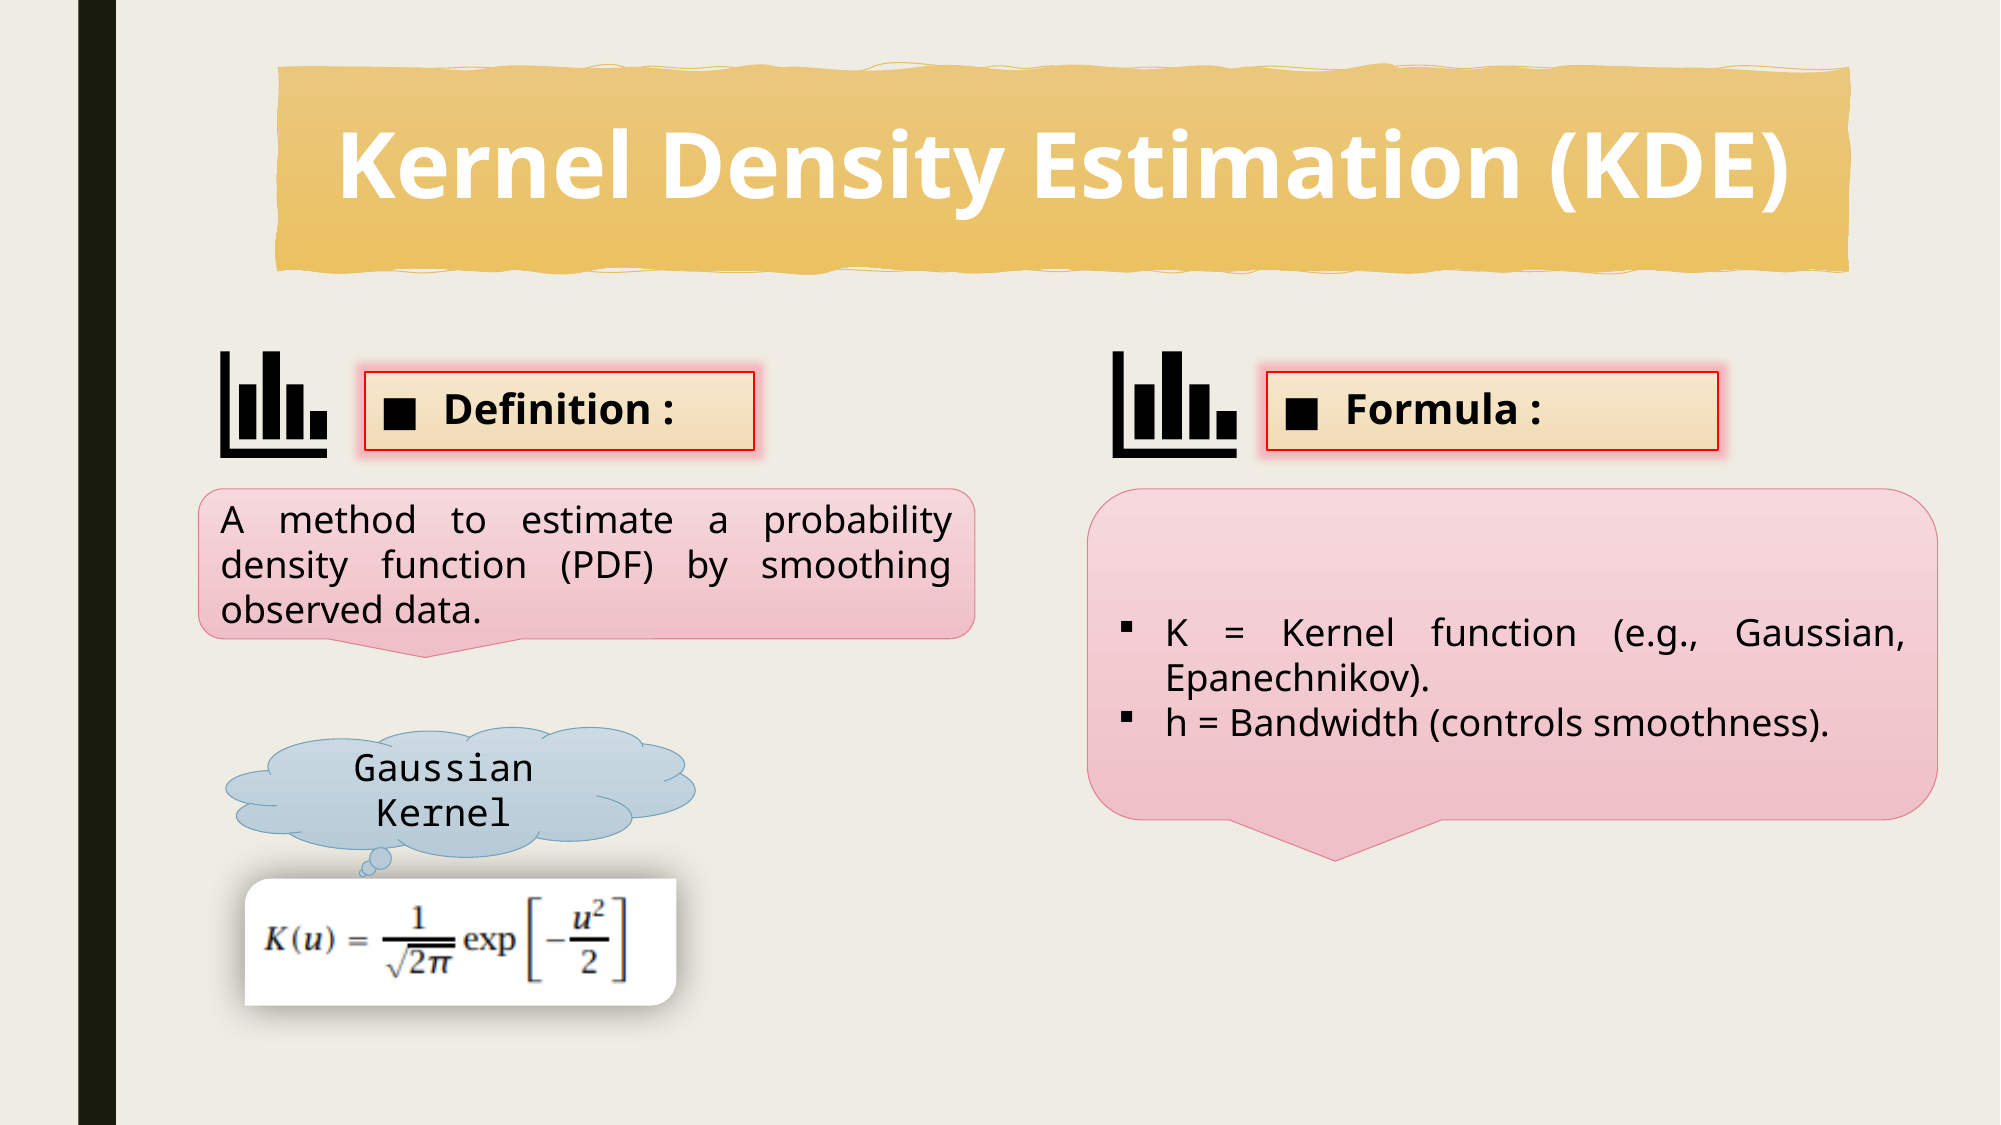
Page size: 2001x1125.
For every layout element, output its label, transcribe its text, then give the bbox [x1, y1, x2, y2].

text_box Gaussian Kernel [225, 726, 696, 878]
picture [252, 885, 670, 999]
text_box Kernel Density Estimation (KDE) [275, 62, 1851, 275]
text_box Definition : [365, 371, 754, 450]
text_box A method to estimate a probability density function (PDF) by smoothing observed data. [197, 488, 976, 659]
picture [1087, 329, 1262, 480]
picture [198, 329, 349, 480]
text_box Formula : [1267, 371, 1718, 450]
